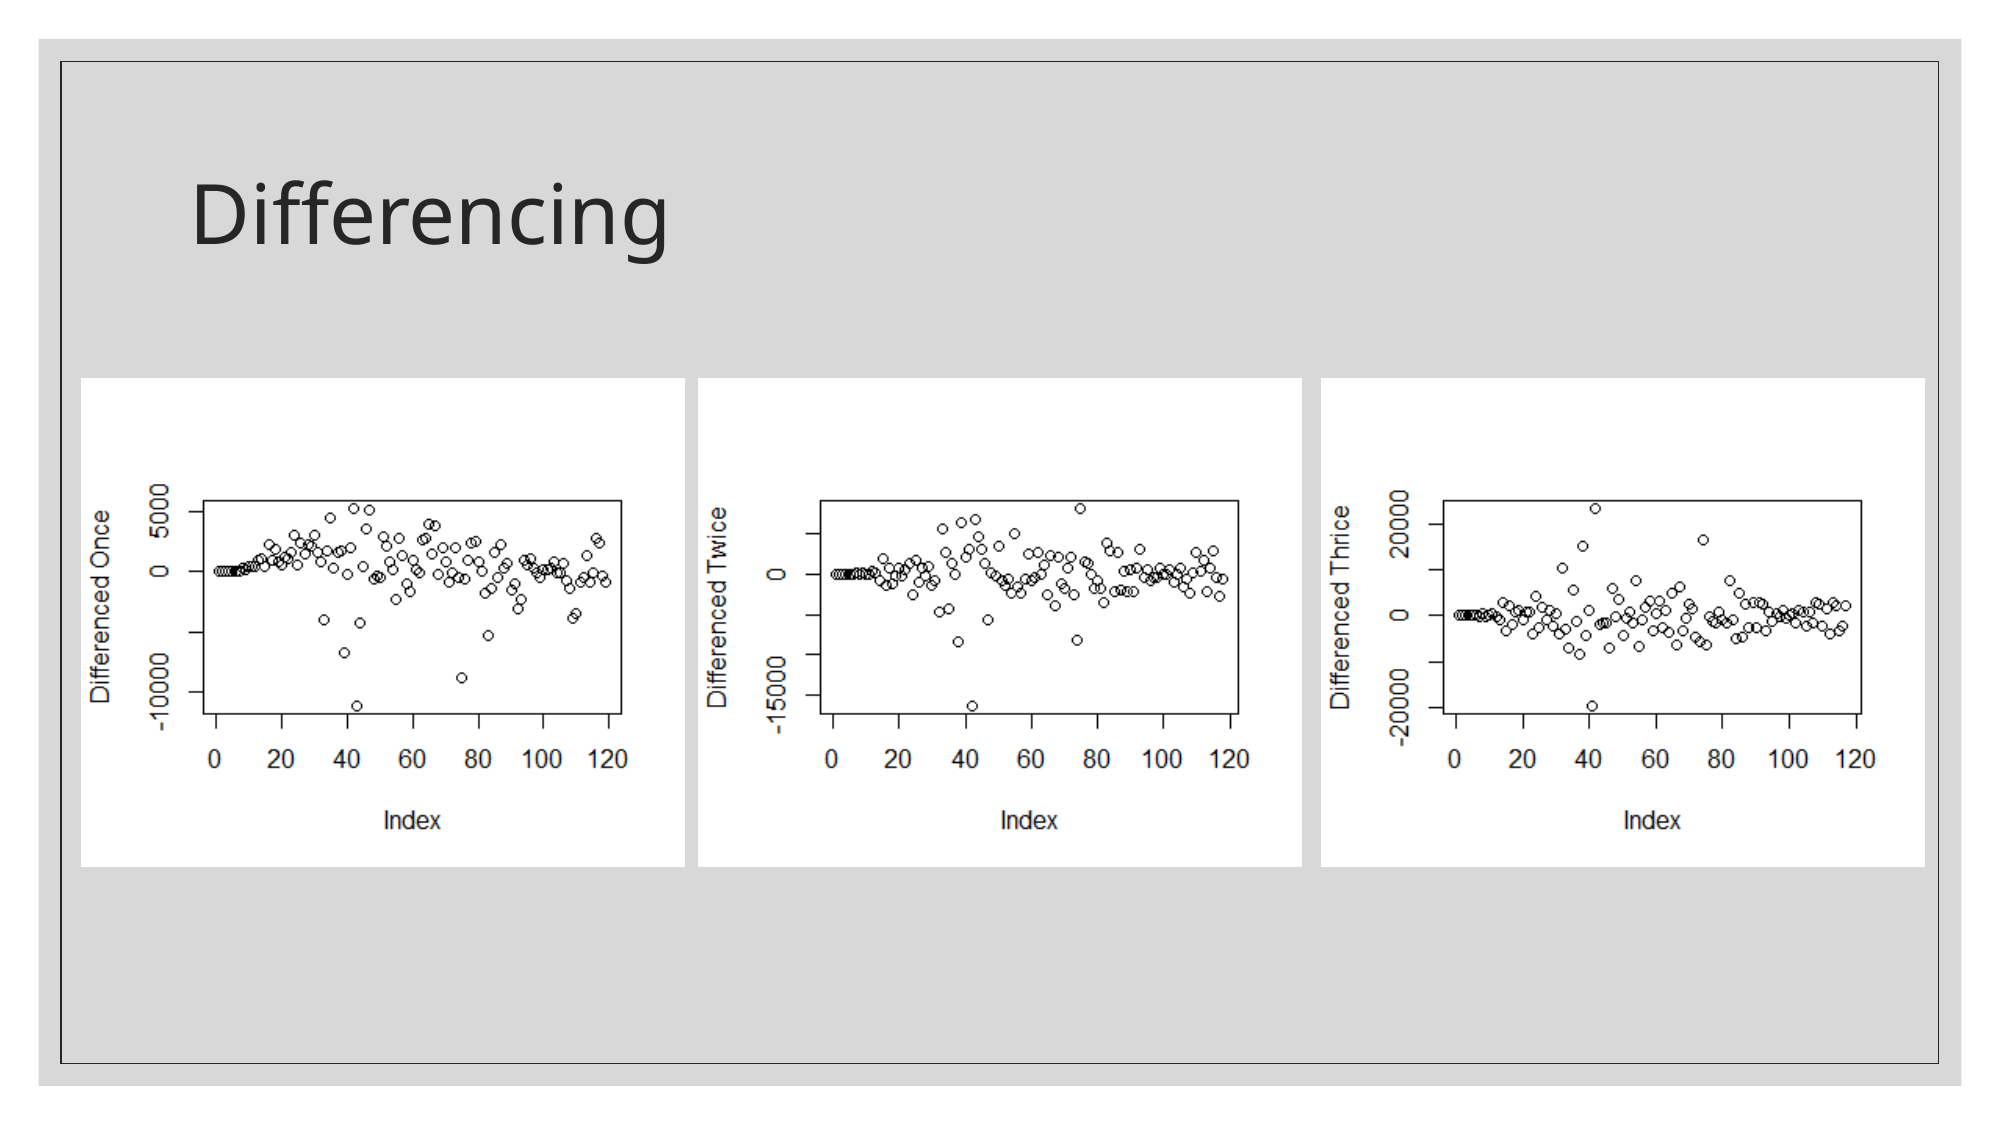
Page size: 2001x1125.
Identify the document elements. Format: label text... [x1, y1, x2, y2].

picture [1321, 378, 1925, 867]
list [81, 378, 685, 867]
picture [698, 378, 1302, 867]
title Differencing [174, 105, 1825, 331]
